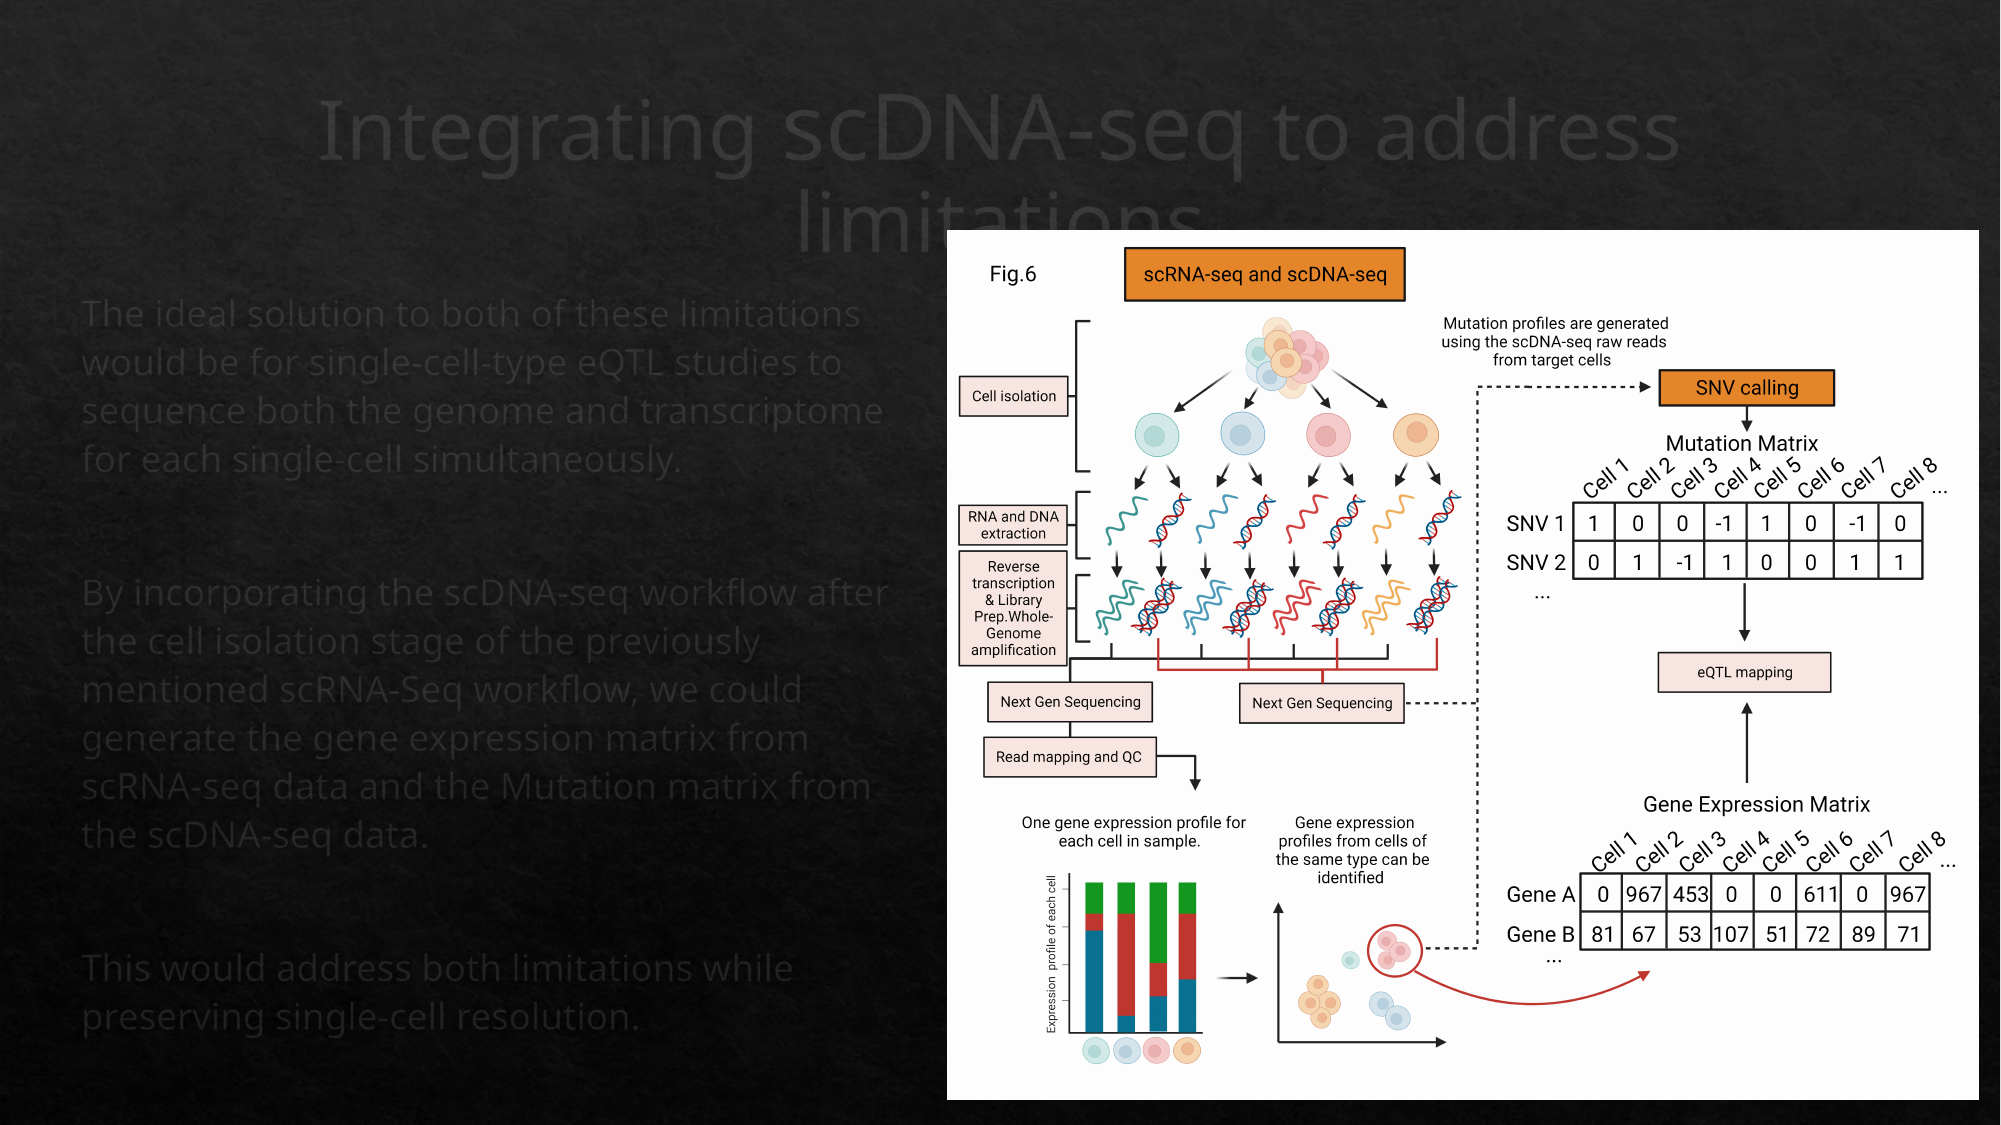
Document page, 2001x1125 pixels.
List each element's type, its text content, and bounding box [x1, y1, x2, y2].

title Integrating scDNA-seq to address limitations [150, 71, 1850, 279]
list The ideal solution to both of these limitations would be for single-cell-type eQTL studies to sequence both the genome and transcriptome for each single-cell simultaneously. By incorporating the scDNA-seq workflow after the cell isolation stage of the previously mentioned scRNA-Seq workflow, we could generate the gene expression matrix from scRNA-seq data and the Mutation matrix from the scDNA-seq data. This would address both limitations while preserving single-cell resolution. [60, 278, 932, 1053]
picture [947, 230, 1979, 1100]
